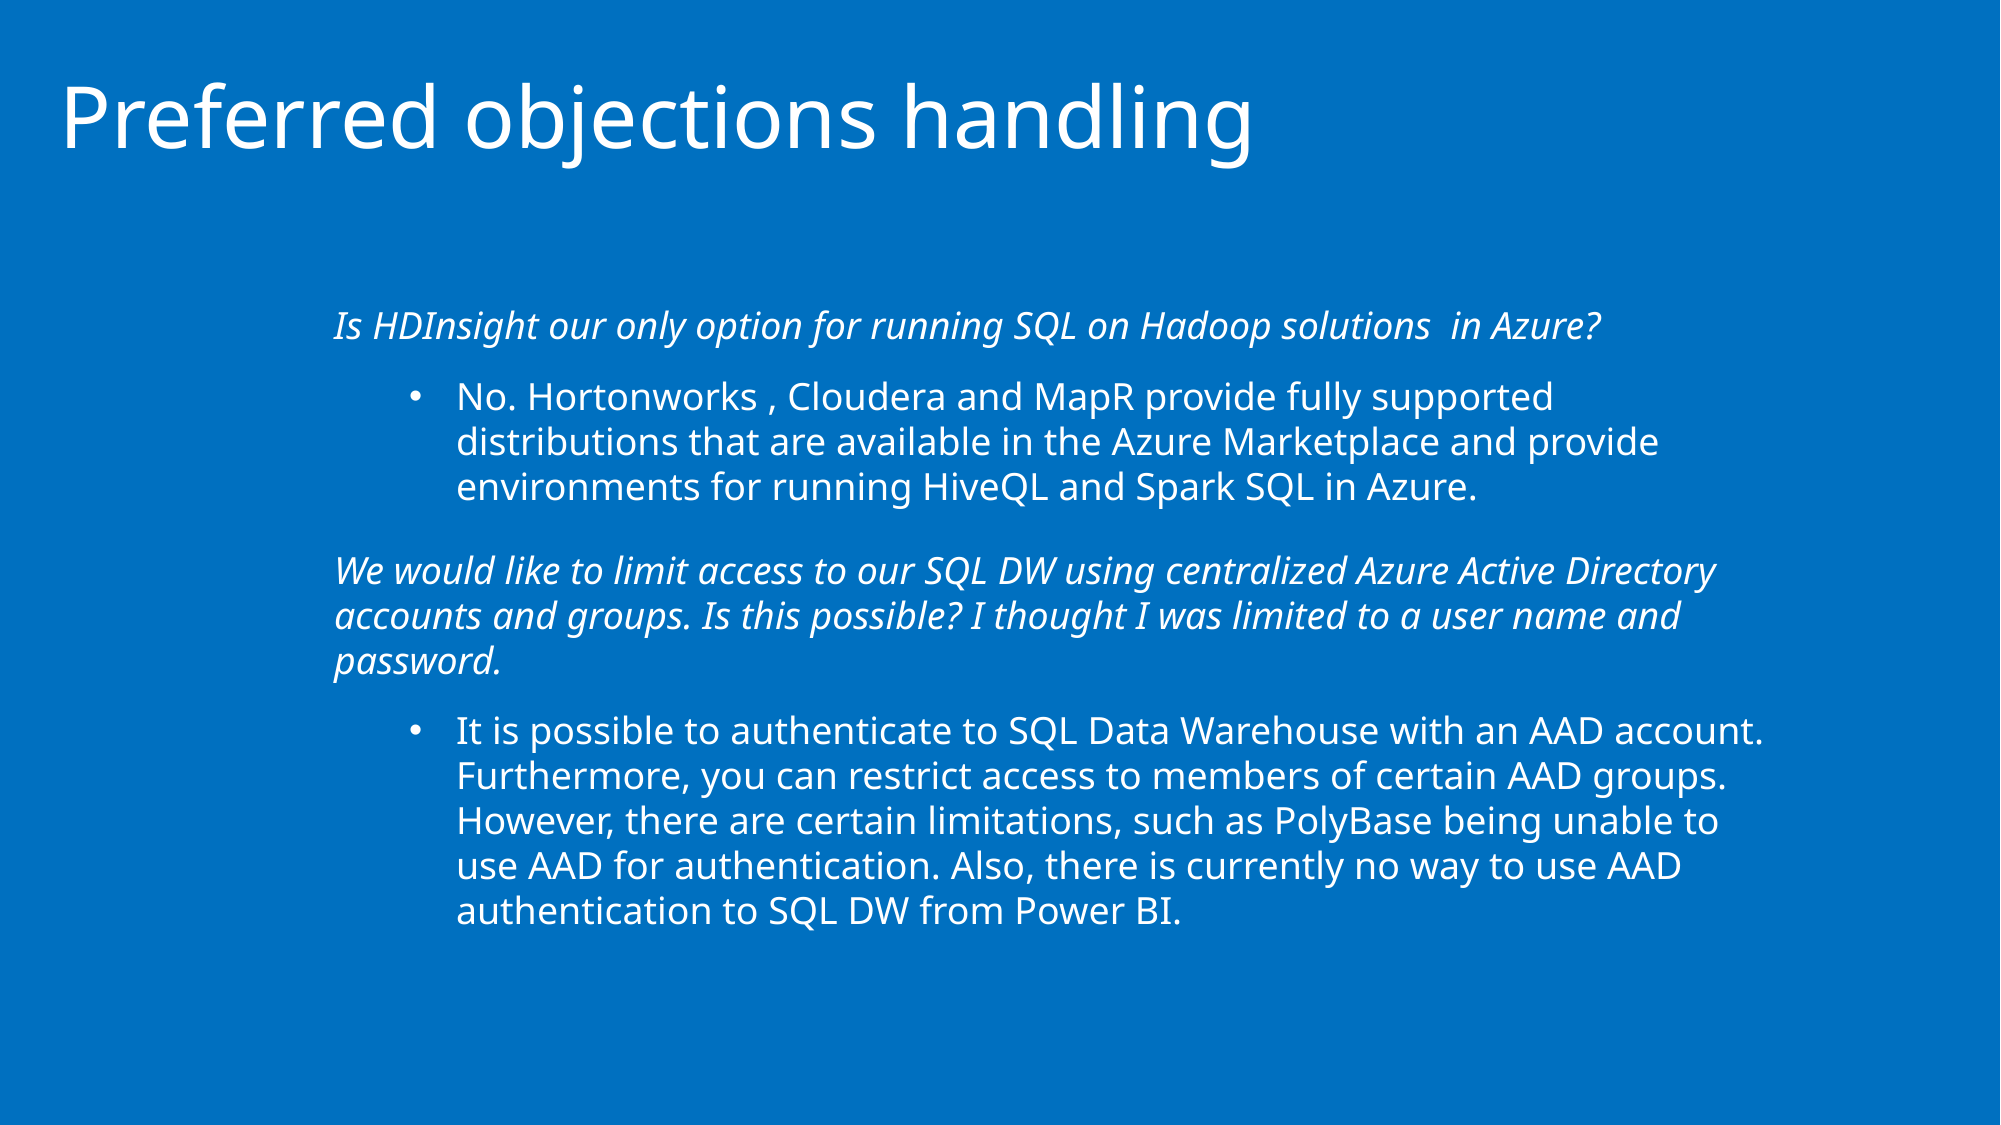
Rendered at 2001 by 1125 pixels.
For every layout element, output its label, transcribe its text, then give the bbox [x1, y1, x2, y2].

text_box We would like to limit access to our SQL DW using centralized Azure Active Directory accounts and groups. Is this possible? I thought I was limited to a user name and password. It is possible to authenticate to SQL Data Warehouse with an AAD account. Furthermore, you can restrict access to members of certain AAD groups. However, there are certain limitations, such as PolyBase being unable to use AAD for authentication. Also, there is currently no way to use AAD authentication to SQL DW from Power BI. [312, 529, 1798, 951]
text_box Is HDInsight our only option for running SQL on Hadoop solutions in Azure? No. Hortonworks , Cloudera and MapR provide fully supported distributions that are available in the Azure Marketplace and provide environments for running HiveQL and Spark SQL in Azure. [312, 284, 1773, 526]
title Preferred objections handling [44, 47, 1930, 195]
